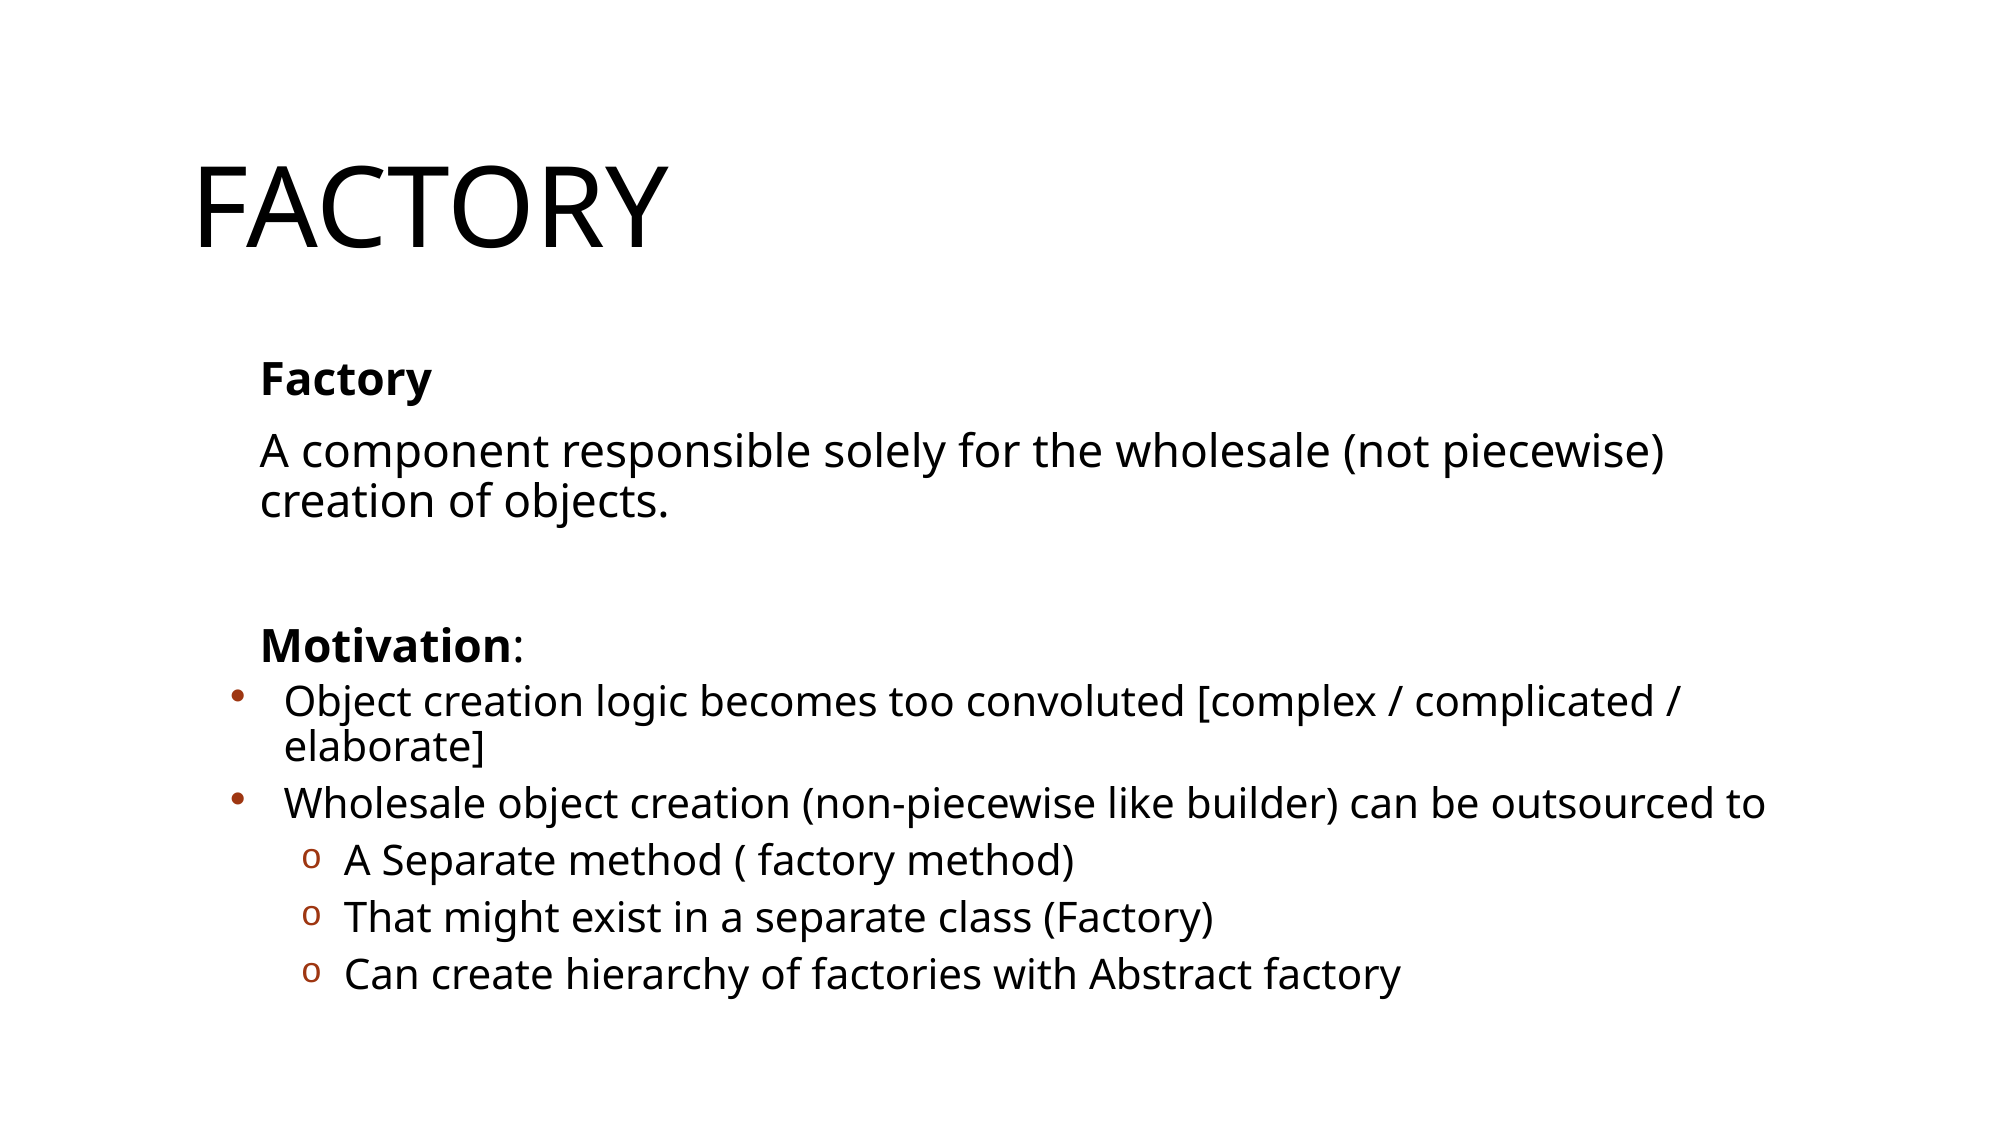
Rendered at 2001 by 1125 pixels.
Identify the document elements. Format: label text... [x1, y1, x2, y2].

list Factory A component responsible solely for the wholesale (not piecewise) creation of objects. Motivation: Object creation logic becomes too convoluted [complex / complicated / elaborate] Wholesale object creation (non-piecewise like builder) can be outsourced to A Separate method ( factory method) That might exist in a separate class (Factory) Can create hierarchy of factories with Abstract factory [175, 348, 1826, 1013]
title FACTORY [175, 79, 1826, 344]
